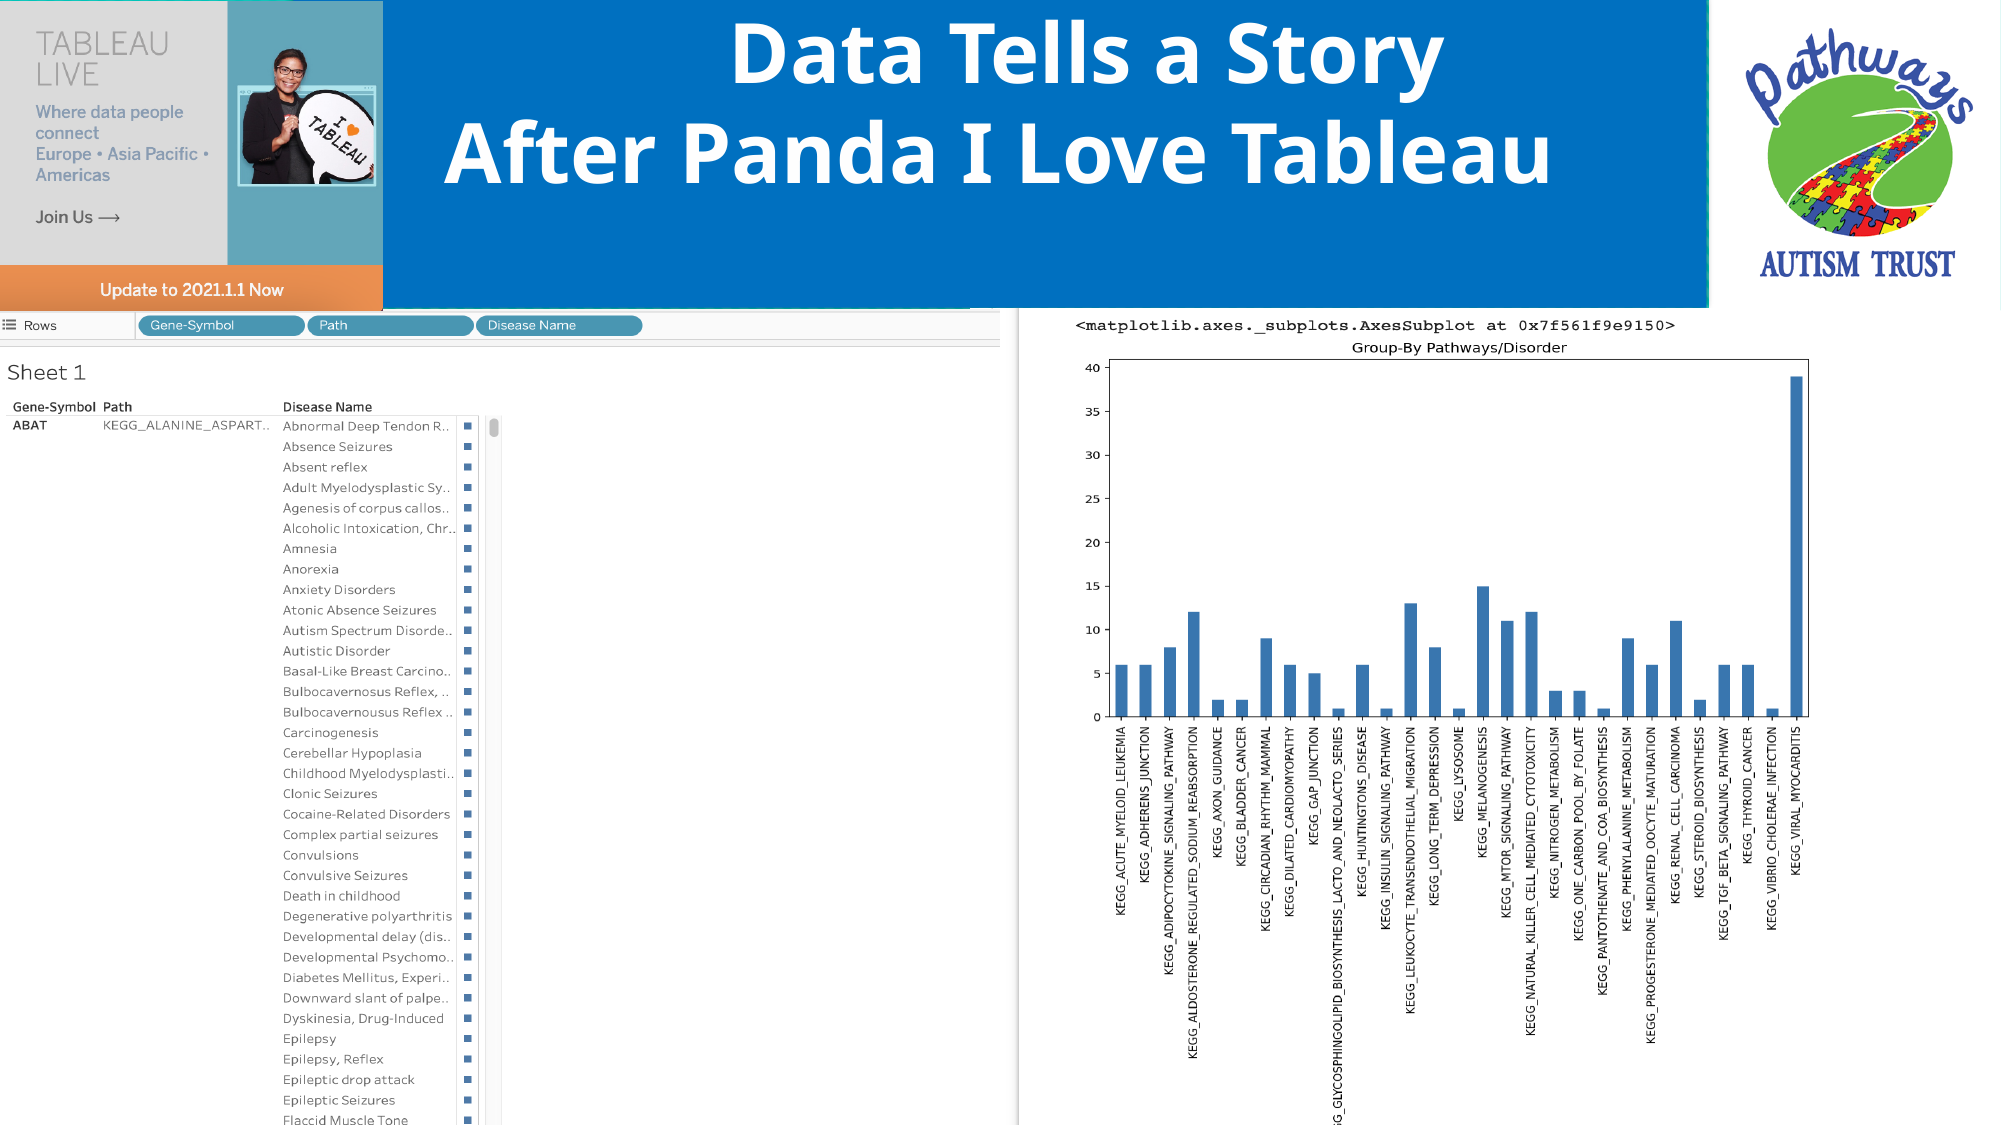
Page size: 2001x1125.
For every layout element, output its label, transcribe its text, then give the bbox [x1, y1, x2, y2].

picture [0, 0, 2000, 1125]
text_box Data Tells a Story After Panda I Love Tableau [383, 0, 1707, 308]
